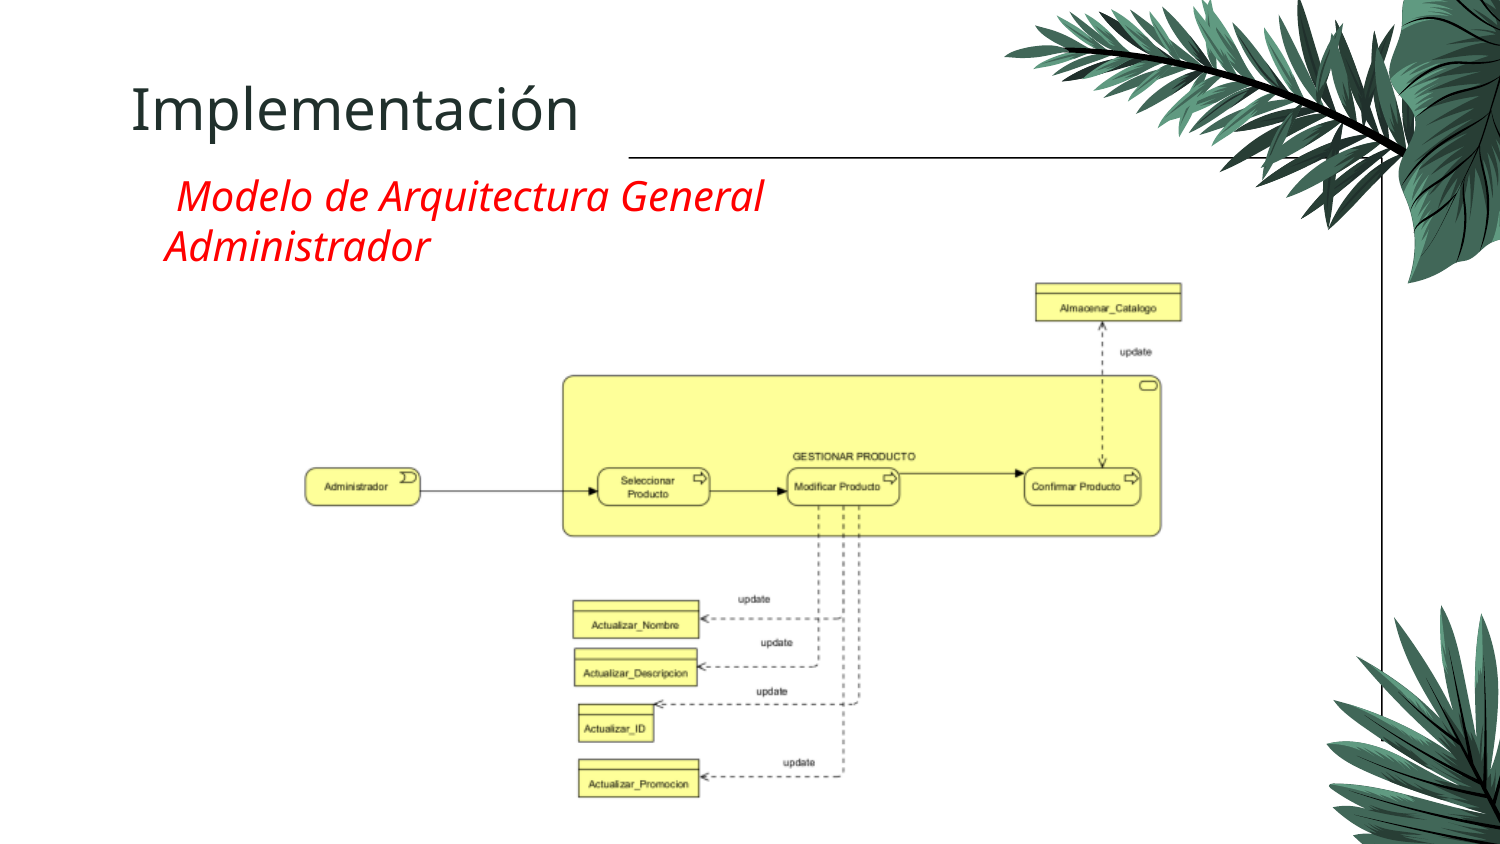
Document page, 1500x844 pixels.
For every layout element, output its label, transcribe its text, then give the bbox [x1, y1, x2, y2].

picture [290, 277, 1210, 818]
title Modelo de Arquitectura General Administrador [150, 155, 878, 255]
title Implementación [116, 57, 677, 214]
